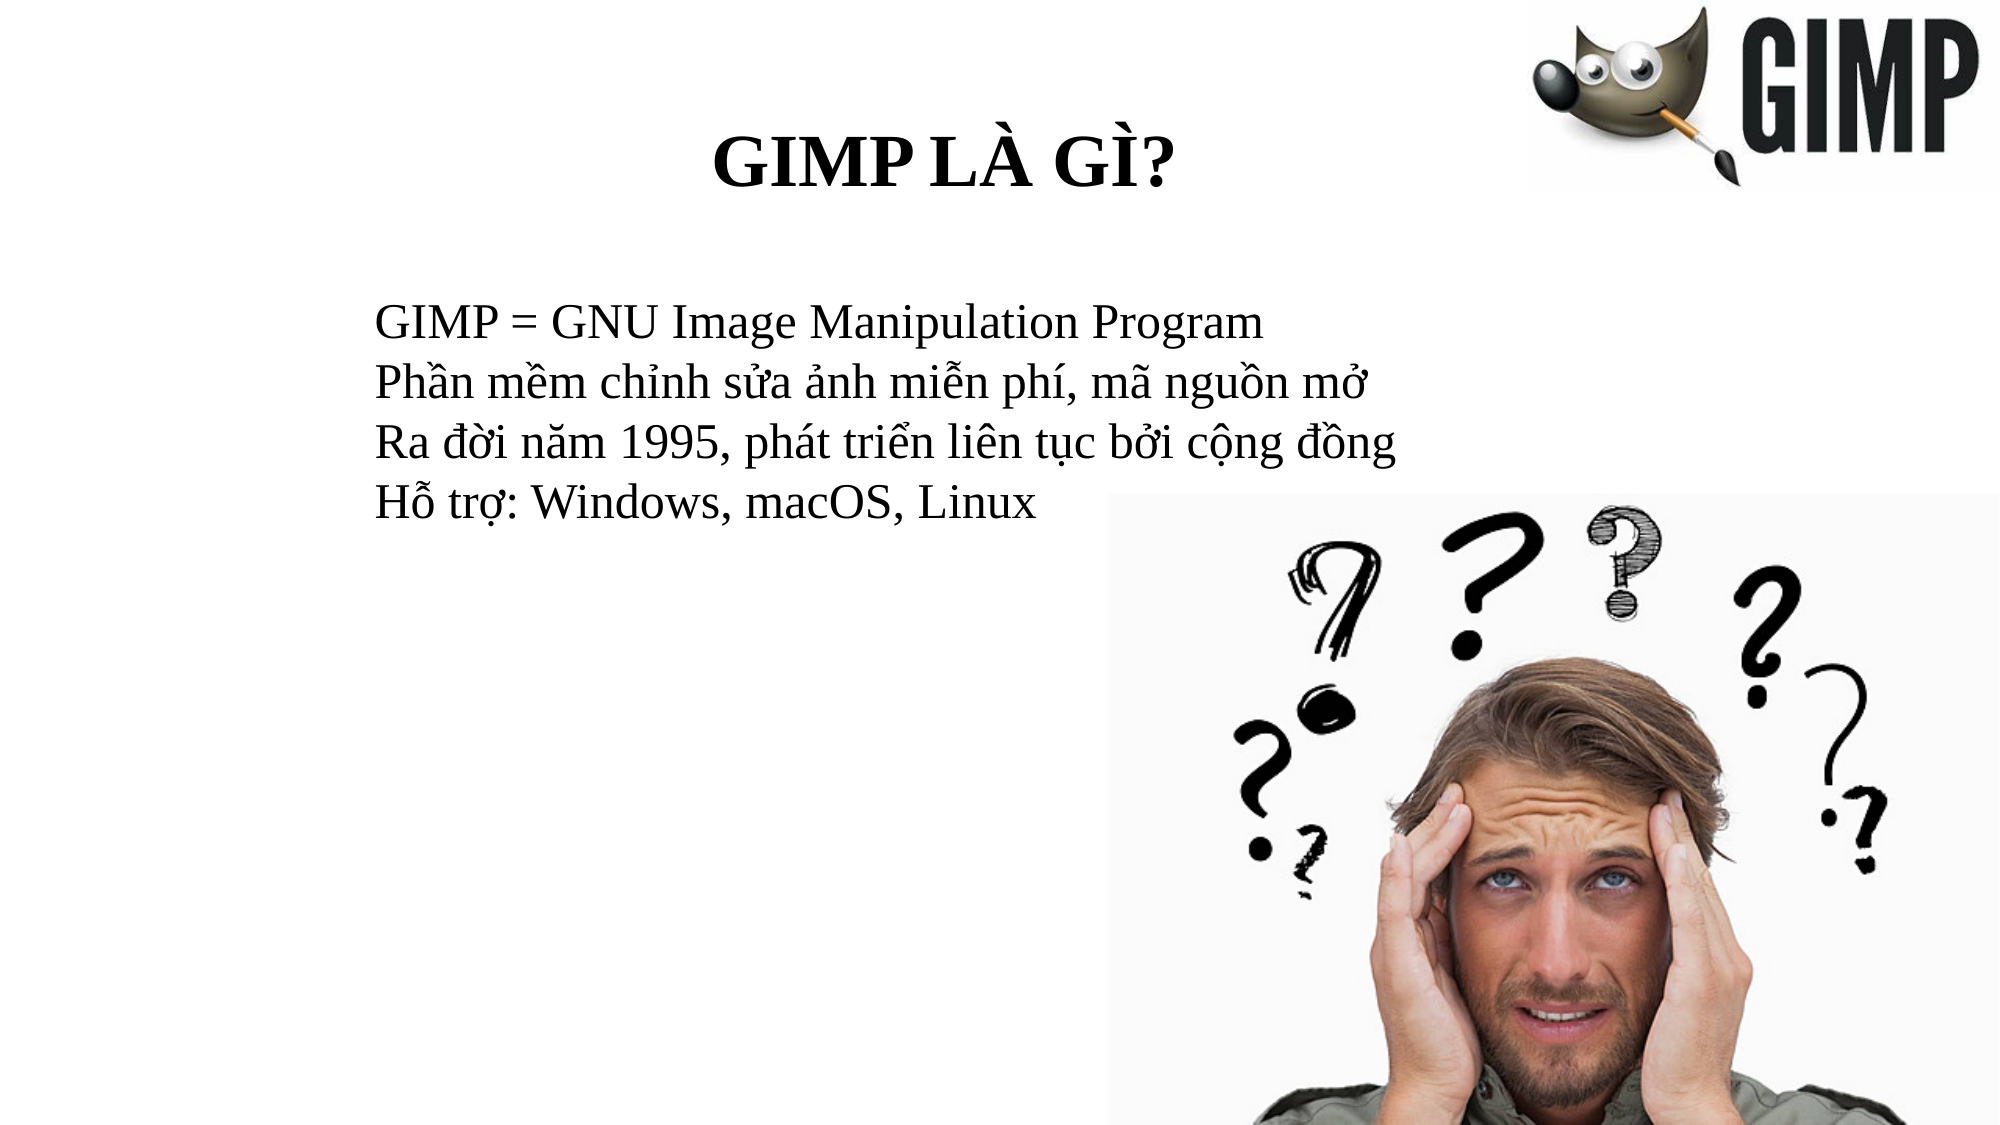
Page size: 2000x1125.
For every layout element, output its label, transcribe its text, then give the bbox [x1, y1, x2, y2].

text_box GIMP = GNU Image Manipulation Program Phần mềm chỉnh sửa ảnh miễn phí, mã nguồn mở Ra đời năm 1995, phát triển liên tục bởi cộng đồng Hỗ trợ: Windows, macOS, Linux [359, 236, 1412, 536]
picture [1526, 0, 2000, 194]
text_box GIMP LÀ GÌ? [696, 58, 1194, 209]
picture [1107, 493, 2000, 1125]
